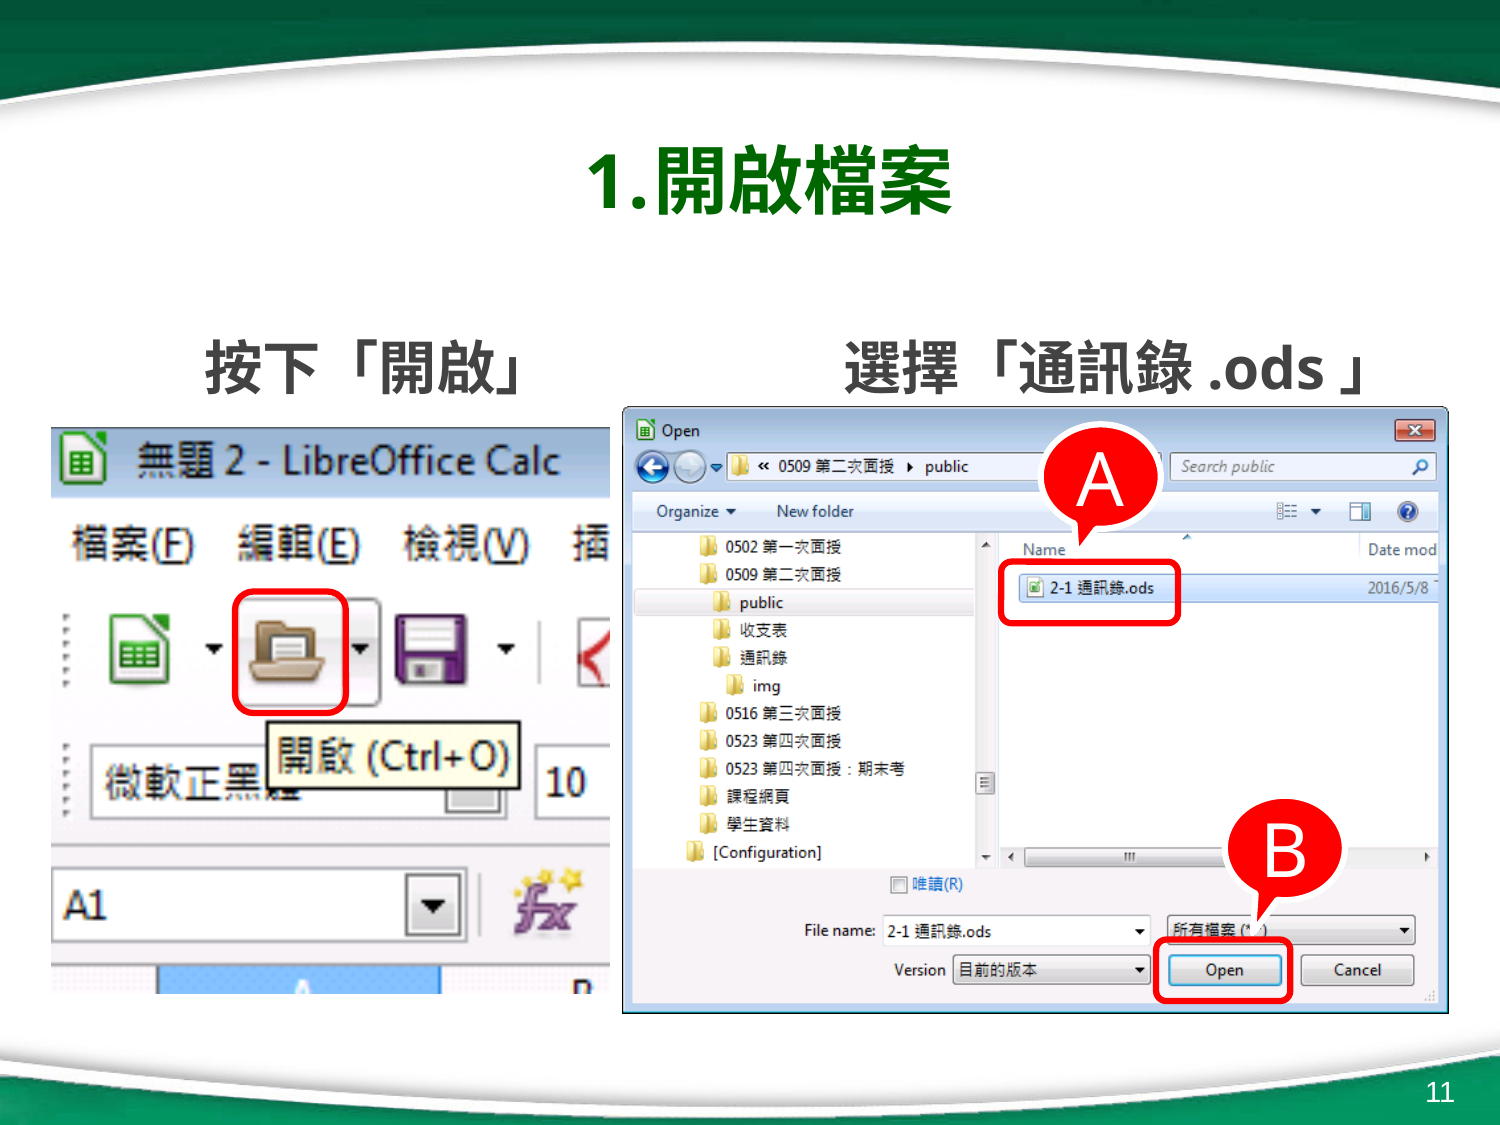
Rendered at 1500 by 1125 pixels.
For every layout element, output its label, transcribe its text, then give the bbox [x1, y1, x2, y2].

slide_number ‹#› [1410, 1056, 1500, 1125]
title 開啟檔案 [51, 112, 1449, 246]
subtitle 按下「開啟」 [51, 245, 708, 417]
picture [0, 0, 1500, 1125]
subtitle 選擇「通訊錄.ods」 [771, 245, 1471, 417]
